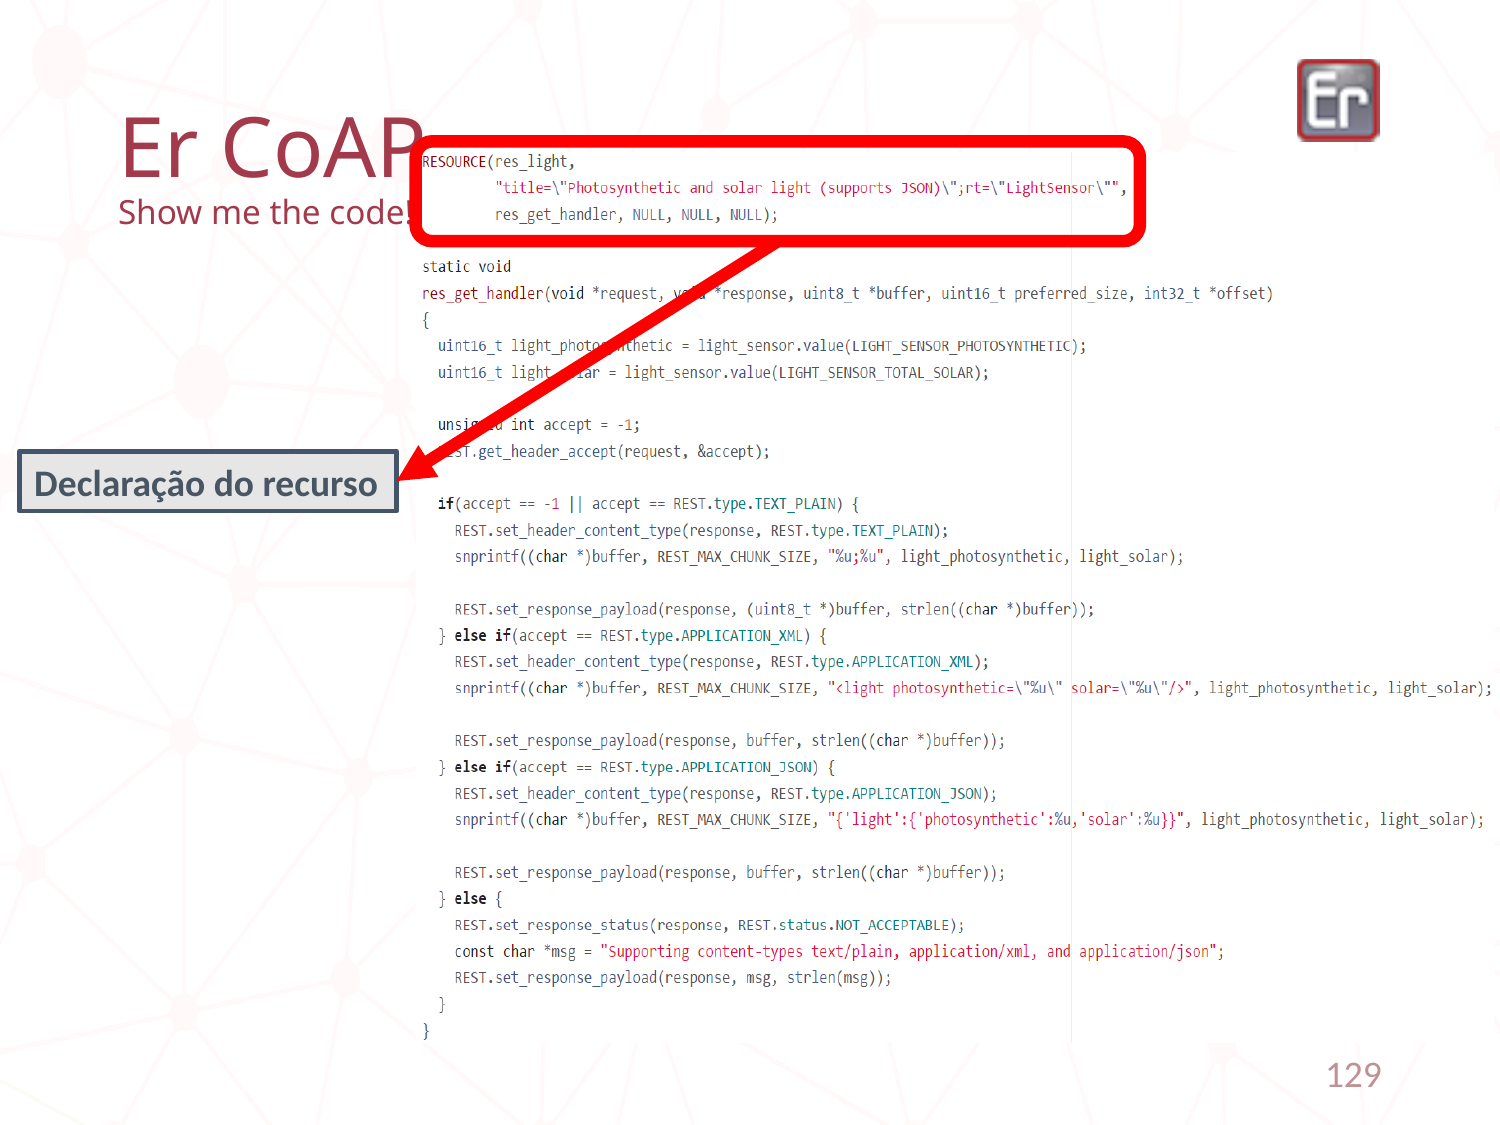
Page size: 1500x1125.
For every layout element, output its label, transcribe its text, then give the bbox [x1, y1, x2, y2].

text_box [396, 241, 778, 482]
text_box Declaração do recurso [19, 451, 397, 511]
title Er CoAP Show me the code! [103, 59, 1397, 278]
text_box [415, 140, 1140, 152]
picture [415, 152, 1495, 1043]
slide_number 129 [1059, 1043, 1397, 1103]
picture [1297, 59, 1380, 142]
